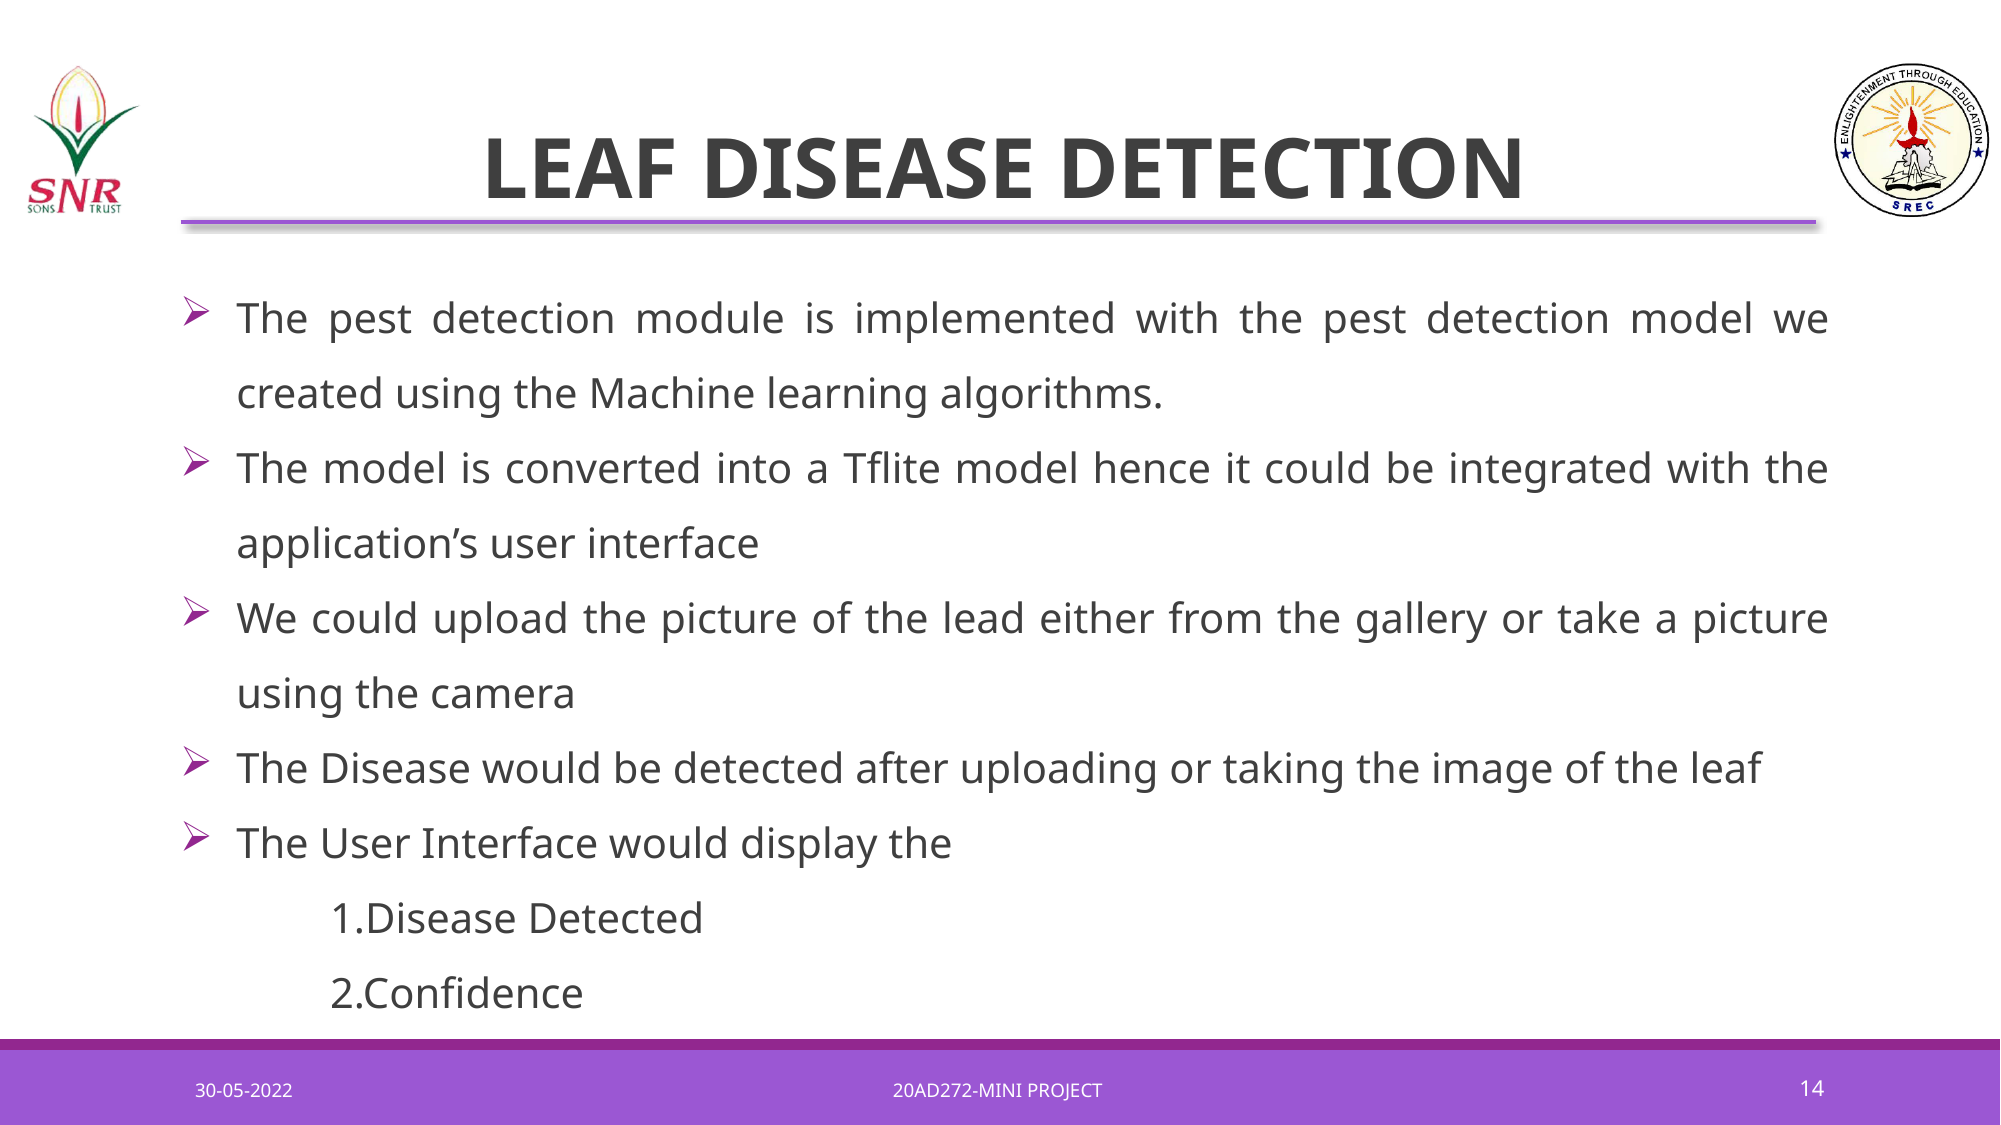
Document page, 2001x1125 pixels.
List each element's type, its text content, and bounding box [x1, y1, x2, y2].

list The pest detection module is implemented with the pest detection model we created using the Machine learning algorithms. The model is converted into a Tflite model hence it could be integrated with the application’s user interface We could upload the picture of the lead either from the gallery or take a picture using the camera The Disease would be detected after uploading or taking the image of the leaf The User Interface would display the 1.Disease Detected 2.Confidence [180, 259, 1830, 1019]
footer 20AD272-MINI PROJECT [604, 1059, 1396, 1120]
picture [1825, 57, 1999, 223]
title LEAF DISEASE DETECTION [180, 60, 1830, 224]
picture [18, 56, 149, 222]
slide_number 14 [1624, 1059, 1840, 1120]
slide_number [180, 1059, 586, 1120]
